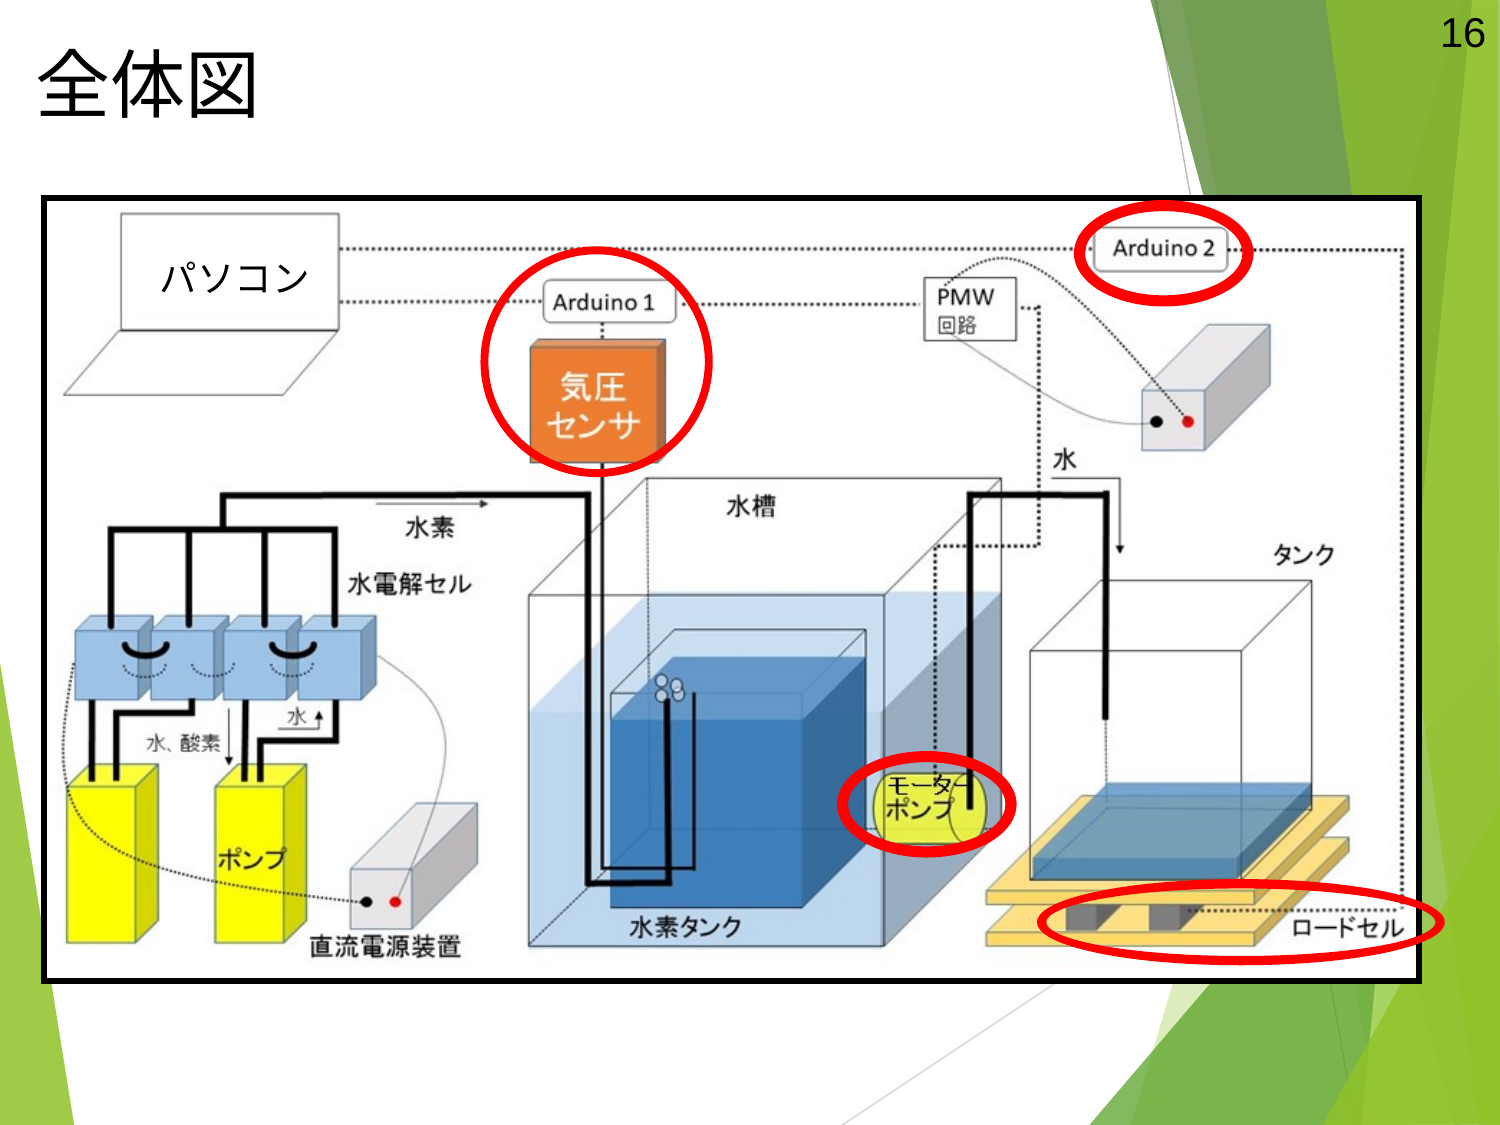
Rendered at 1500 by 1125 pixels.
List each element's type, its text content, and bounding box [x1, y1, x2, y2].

slide_number 16 [1417, 0, 1500, 61]
text_box [1416, 900, 1445, 944]
picture [46, 200, 1416, 978]
text_box 全体図 [20, 29, 1062, 247]
